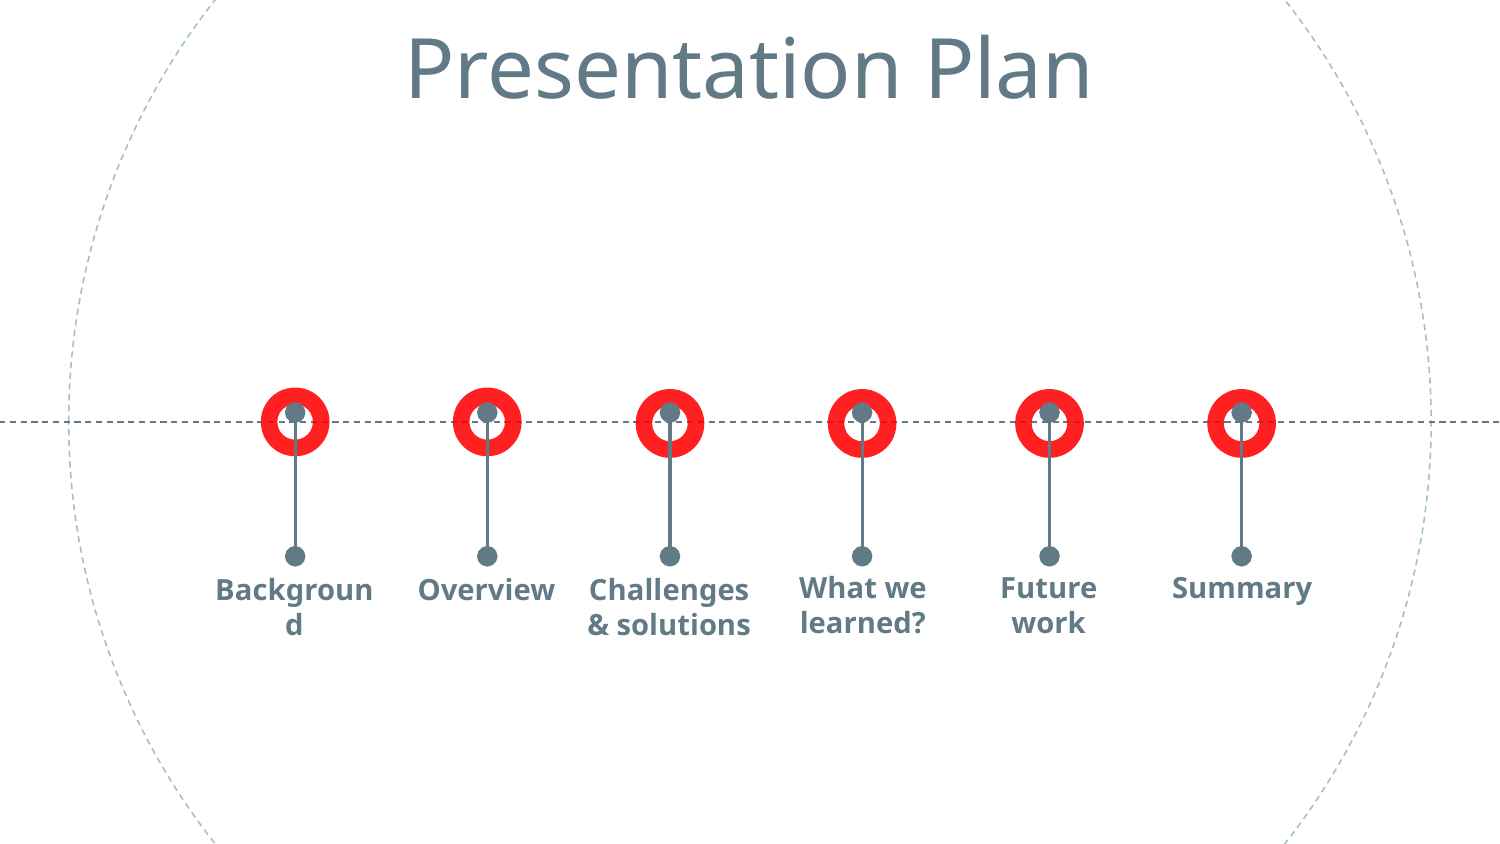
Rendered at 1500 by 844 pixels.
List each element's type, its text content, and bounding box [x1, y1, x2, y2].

text_box [260, 387, 330, 421]
text_box [674, 431, 704, 458]
text_box [491, 431, 521, 457]
text_box Summary [1140, 554, 1345, 623]
text_box [1054, 431, 1083, 458]
text_box [1208, 431, 1237, 458]
text_box [454, 431, 482, 456]
text_box What we learned? [760, 554, 946, 623]
text_box [262, 431, 290, 456]
text_box [299, 431, 329, 457]
text_box [867, 431, 896, 458]
text_box [1016, 431, 1045, 458]
text_box Challenges & solutions [566, 556, 772, 625]
text_box [452, 387, 522, 421]
text_box Overview [384, 556, 566, 625]
text_box [828, 431, 857, 458]
text_box [635, 389, 705, 421]
title Presentation Plan [317, 25, 1183, 131]
text_box Future work [946, 554, 1140, 623]
text_box [1015, 389, 1084, 421]
text_box Background [192, 556, 384, 625]
text_box [636, 431, 665, 458]
text_box [827, 389, 897, 421]
text_box [1207, 389, 1276, 421]
text_box [1247, 431, 1276, 458]
